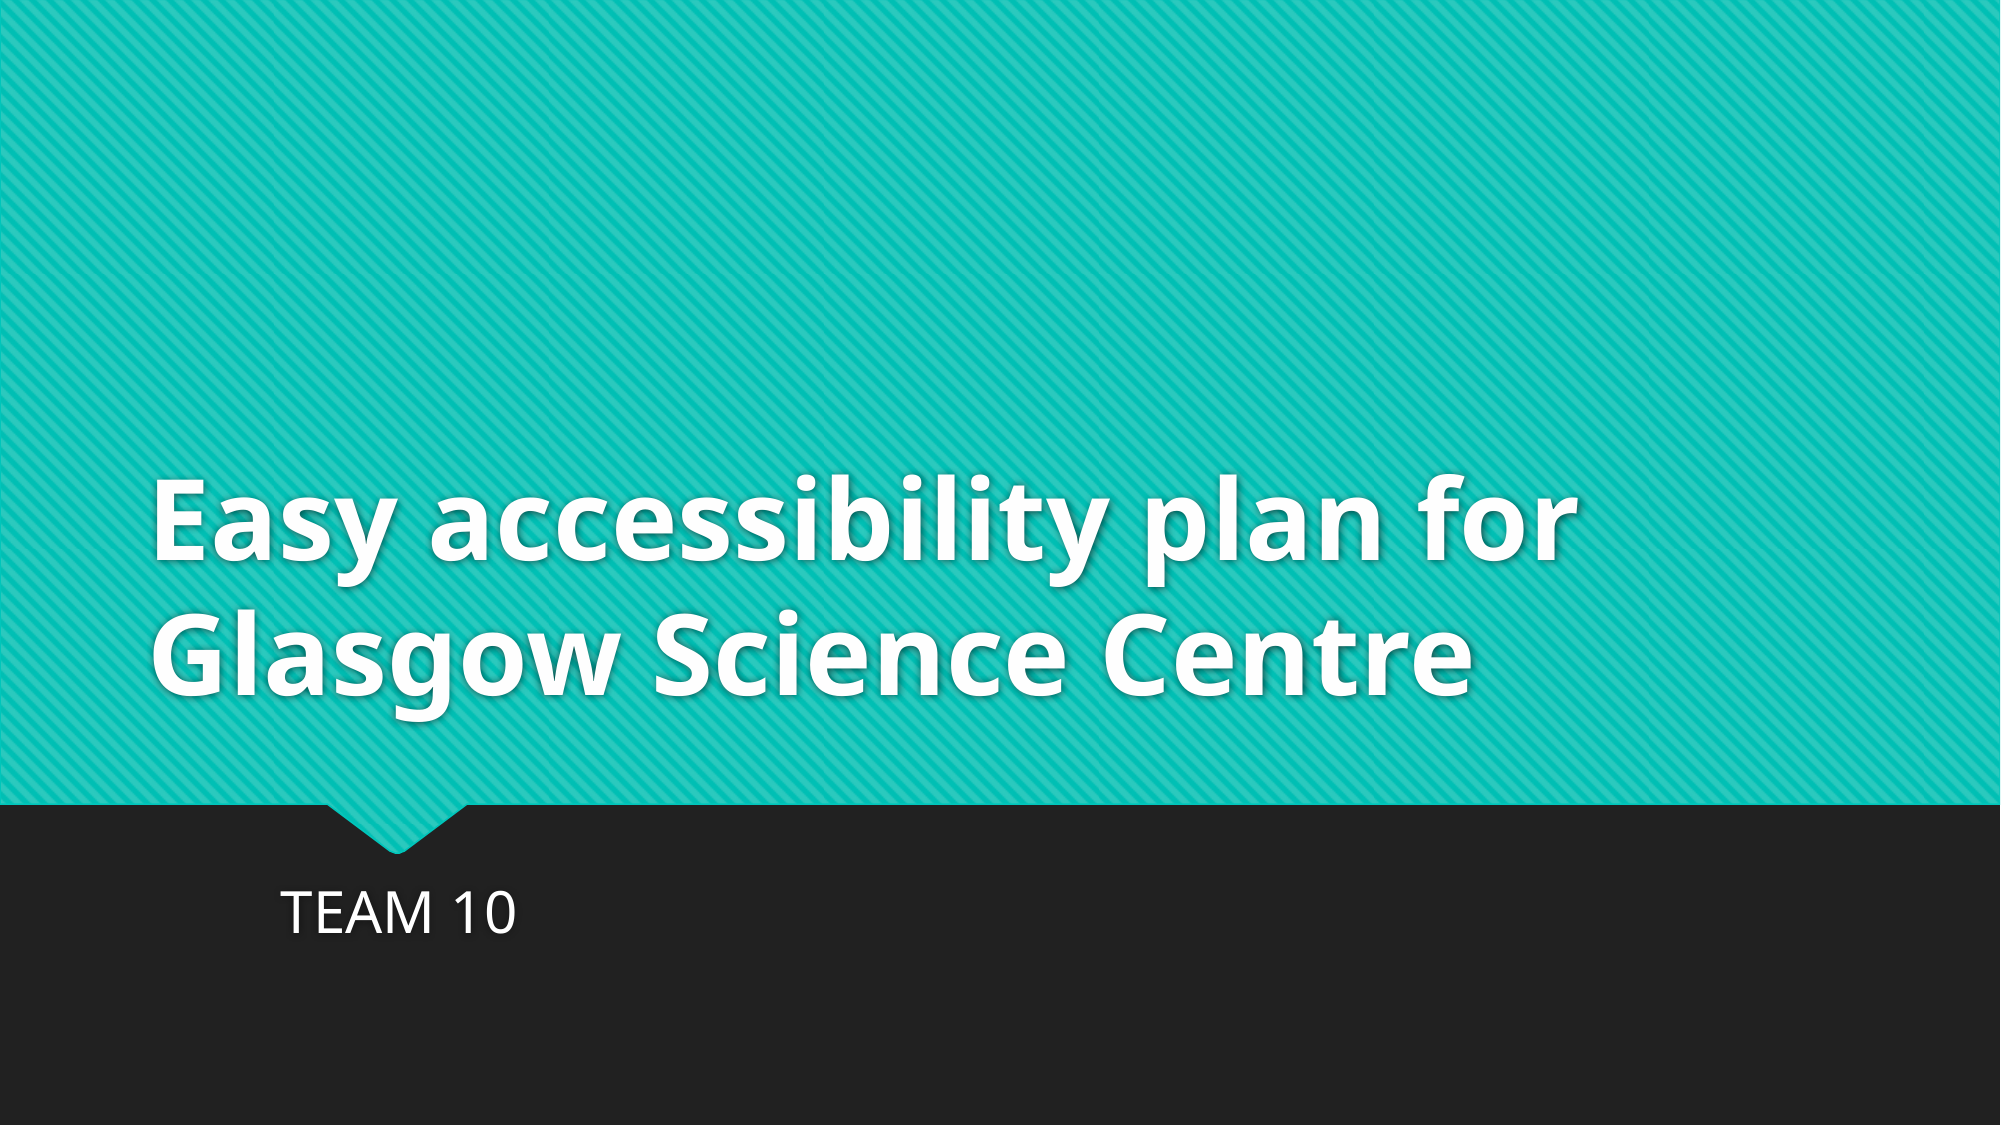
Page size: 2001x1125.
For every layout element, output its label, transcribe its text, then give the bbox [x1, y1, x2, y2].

subtitle TEAM 10 [265, 867, 2000, 939]
title Easy accessibility plan for Glasgow Science Centre [132, 237, 1868, 726]
